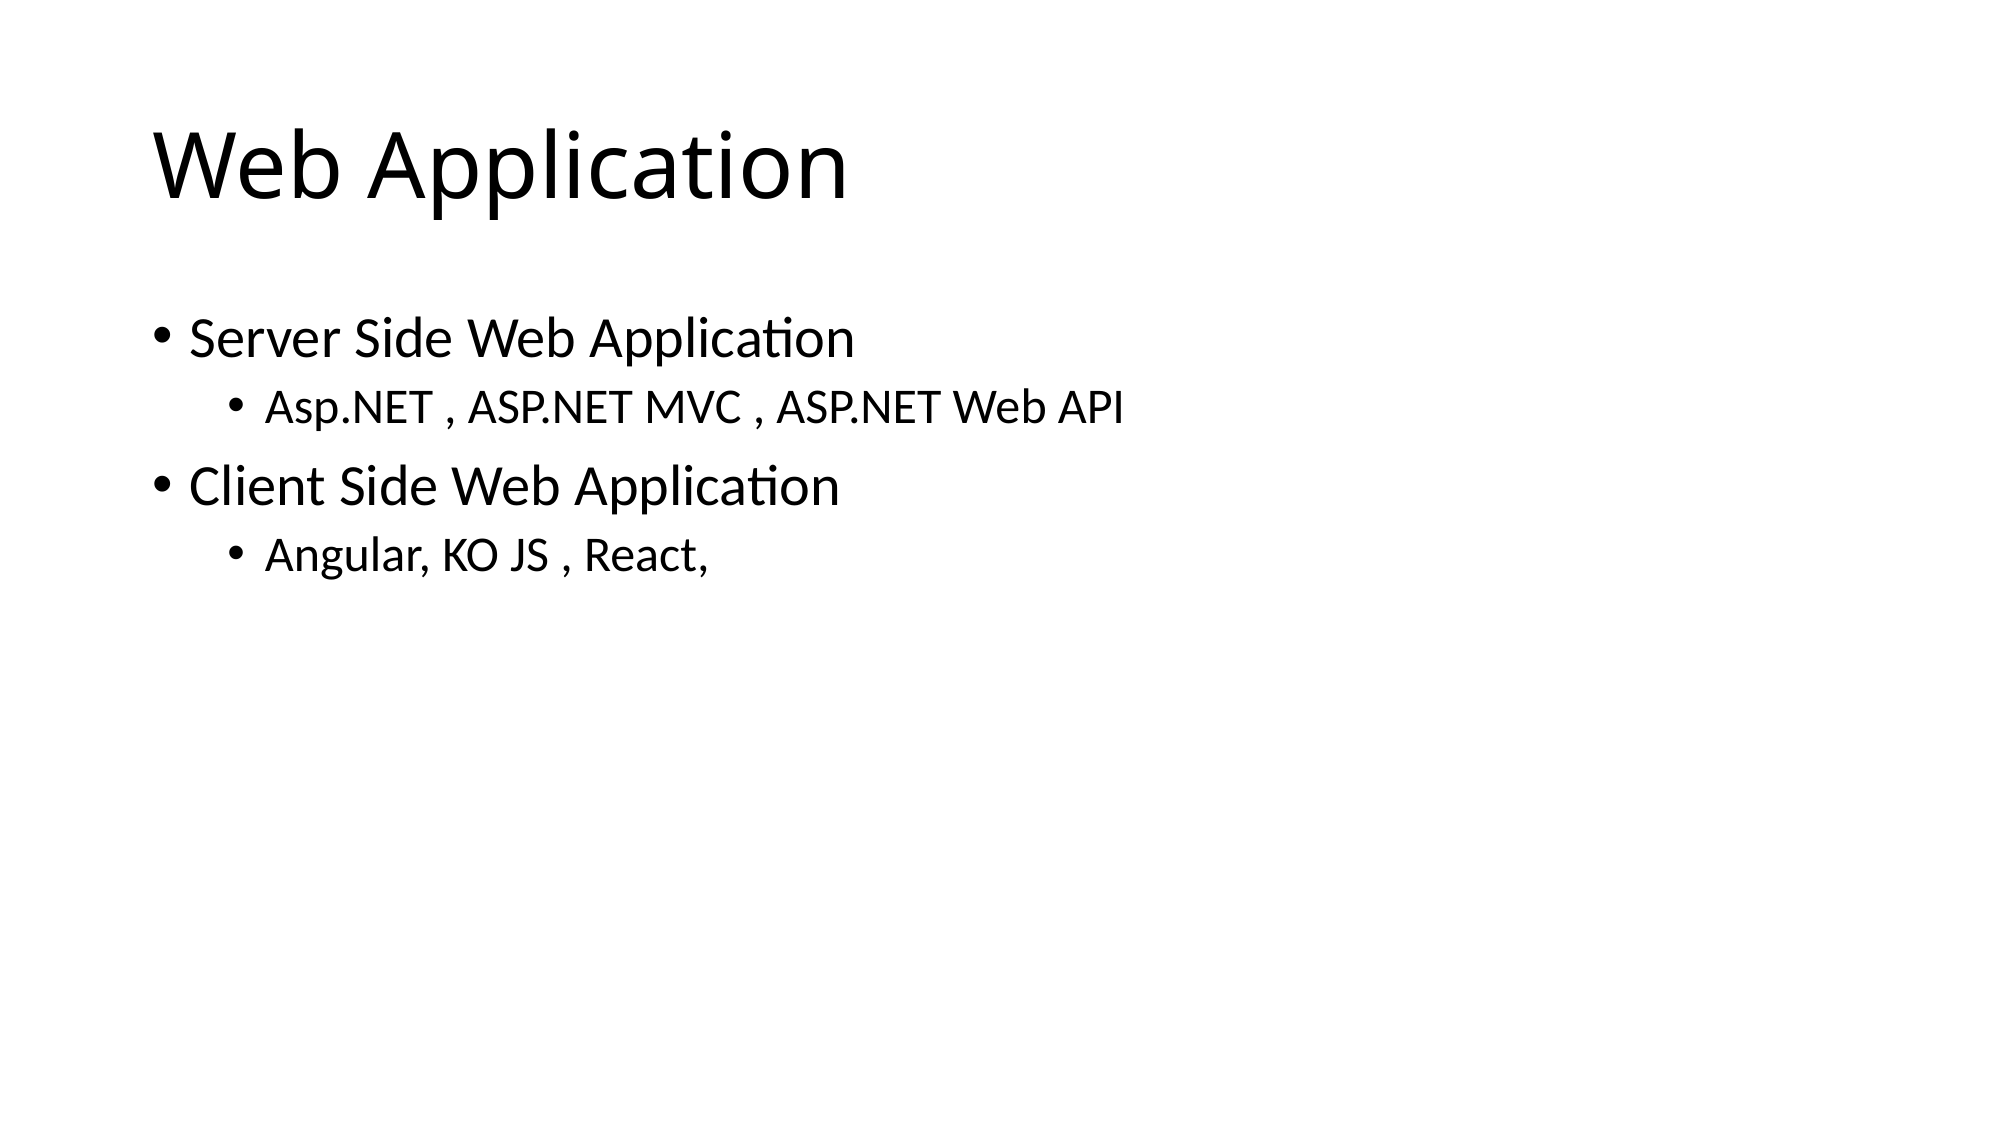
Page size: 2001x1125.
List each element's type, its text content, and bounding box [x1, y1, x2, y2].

title Web Application [137, 59, 1863, 278]
list Server Side Web Application Asp.NET , ASP.NET MVC , ASP.NET Web API Client Side Web Application Angular, KO JS , React, [137, 299, 1863, 1014]
